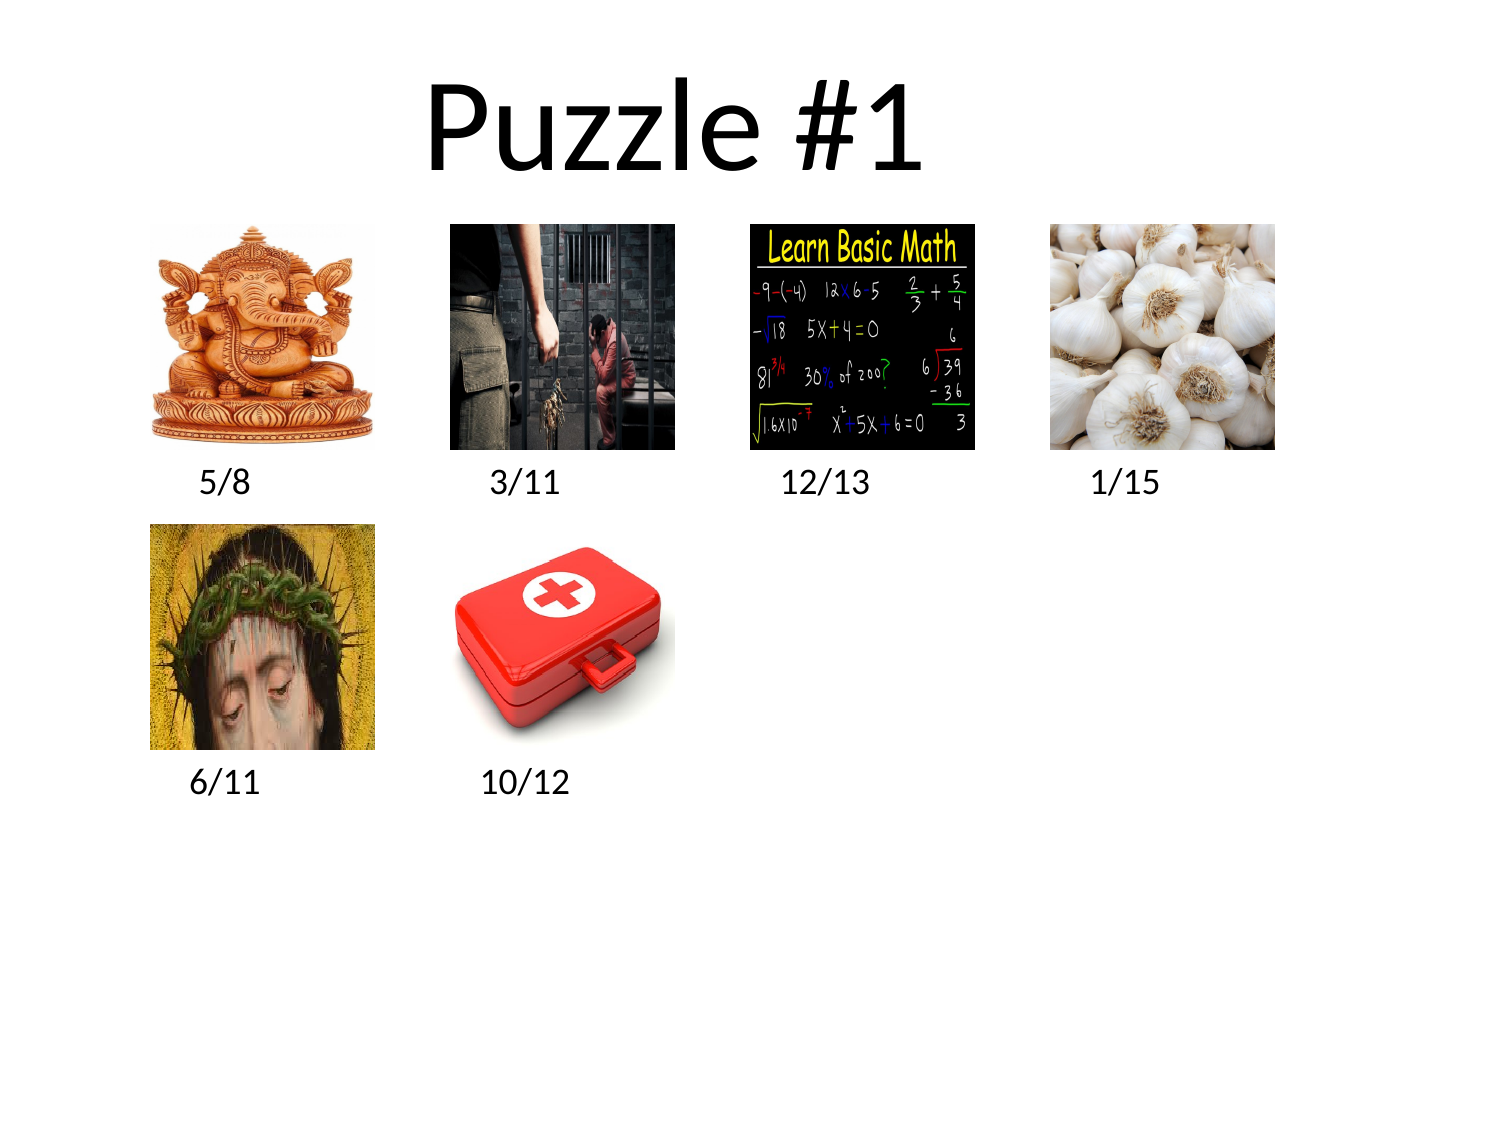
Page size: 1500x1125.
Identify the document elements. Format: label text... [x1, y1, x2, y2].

picture [1049, 224, 1276, 451]
text_box 5/8 [183, 459, 267, 510]
picture [149, 524, 376, 751]
picture [449, 524, 676, 751]
text_box Puzzle #1 [407, 29, 943, 205]
picture [449, 224, 676, 451]
text_box 10/12 [464, 759, 586, 810]
text_box 12/13 [764, 459, 886, 510]
text_box 1/15 [1074, 459, 1176, 510]
picture [149, 224, 376, 451]
text_box 6/11 [174, 759, 276, 810]
picture [749, 224, 976, 451]
text_box 3/11 [474, 459, 576, 510]
